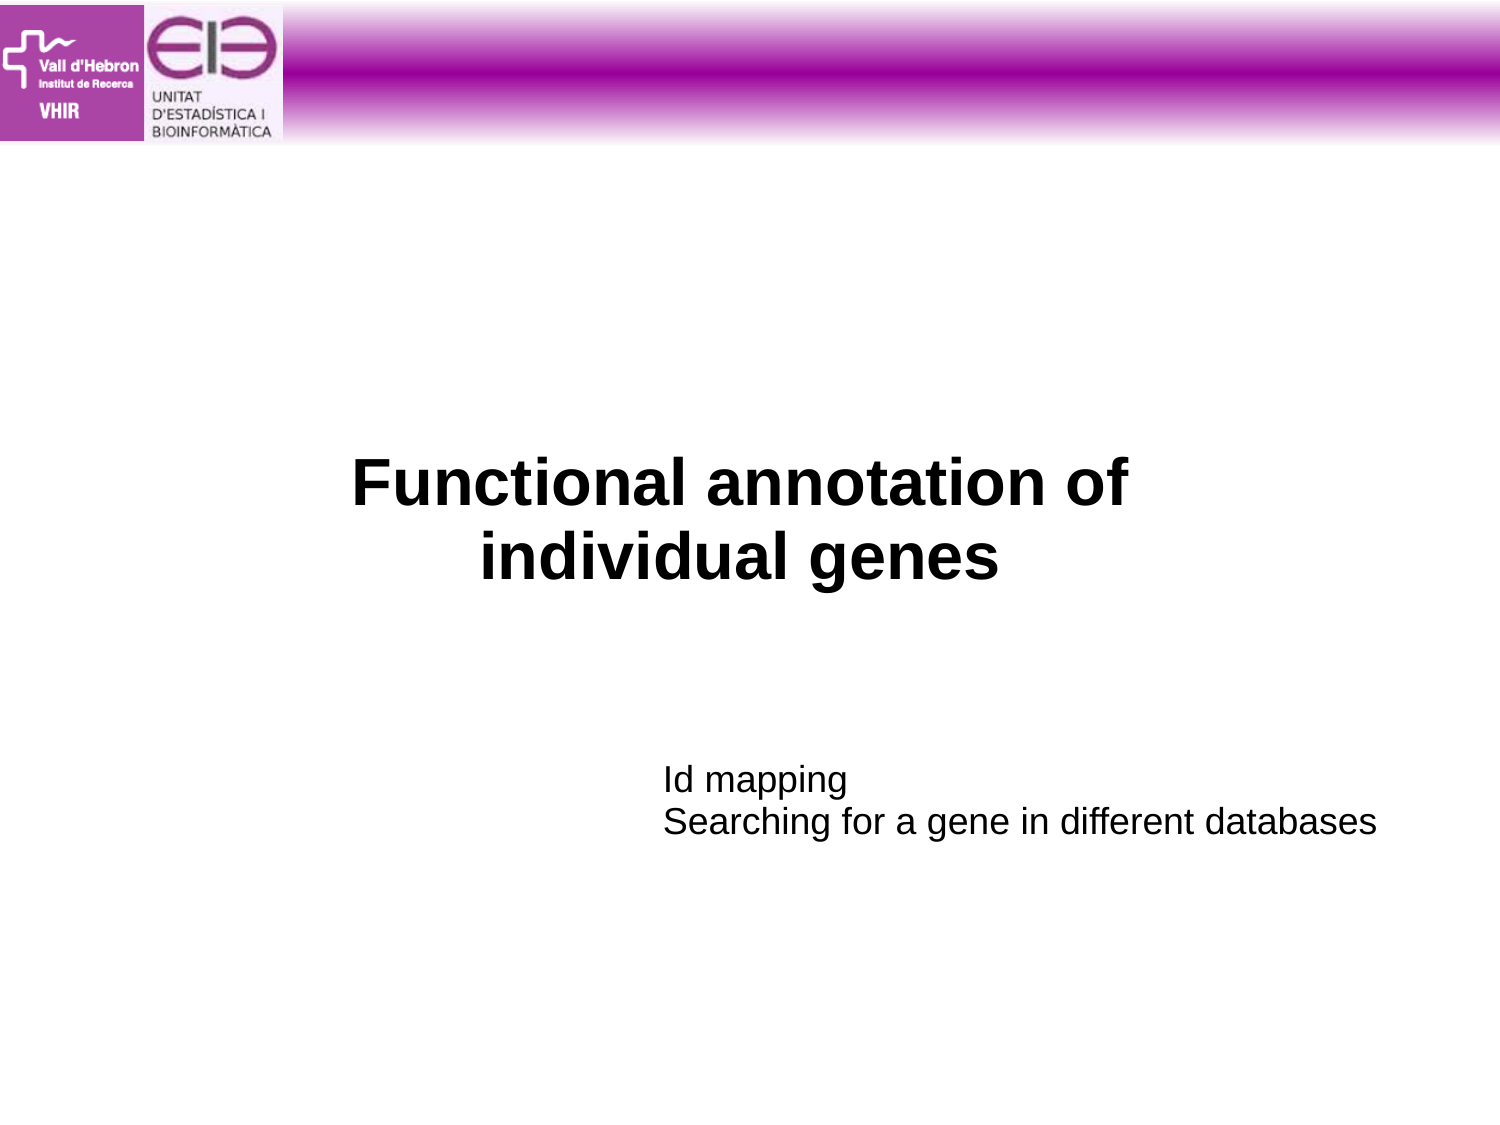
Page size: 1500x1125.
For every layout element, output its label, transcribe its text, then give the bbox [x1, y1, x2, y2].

text_box Functional annotation of individual genes [312, 432, 1168, 727]
text_box Id mapping Searching for a gene in different databases [648, 751, 1393, 850]
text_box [0, 0, 1500, 148]
